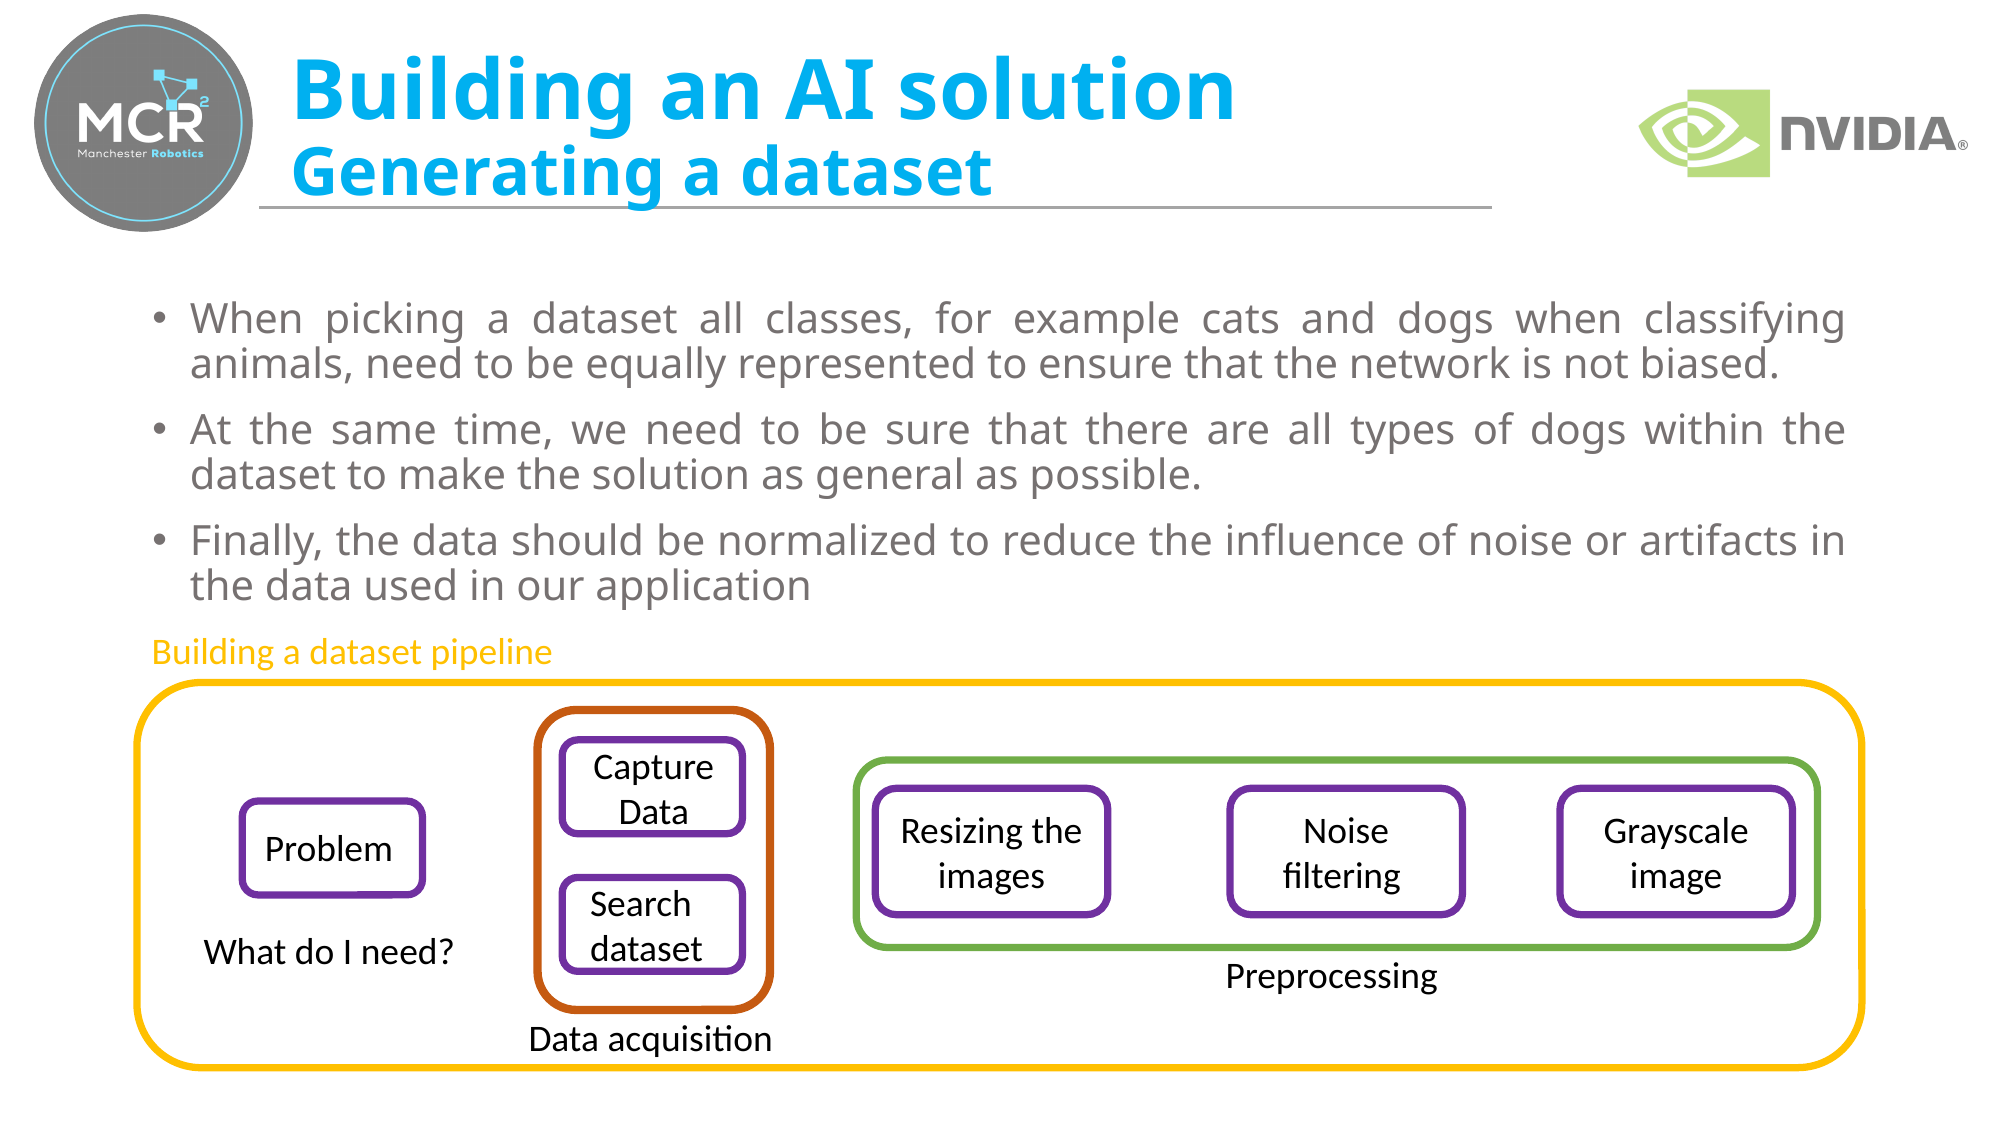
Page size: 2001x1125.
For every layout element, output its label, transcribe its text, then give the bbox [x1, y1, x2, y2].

title Building an AI solution Generating a dataset [275, 19, 1615, 238]
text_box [136, 619, 1862, 1068]
list When picking a dataset all classes, for example cats and dogs when classifying animals, need to be equally represented to ensure that the network is not biased. At the same time, we need to be sure that there are all types of dogs within the dataset to make the solution as general as possible. Finally, the data should be normalized to reduce the influence of noise or artifacts in the data used in our application [137, 289, 1863, 706]
